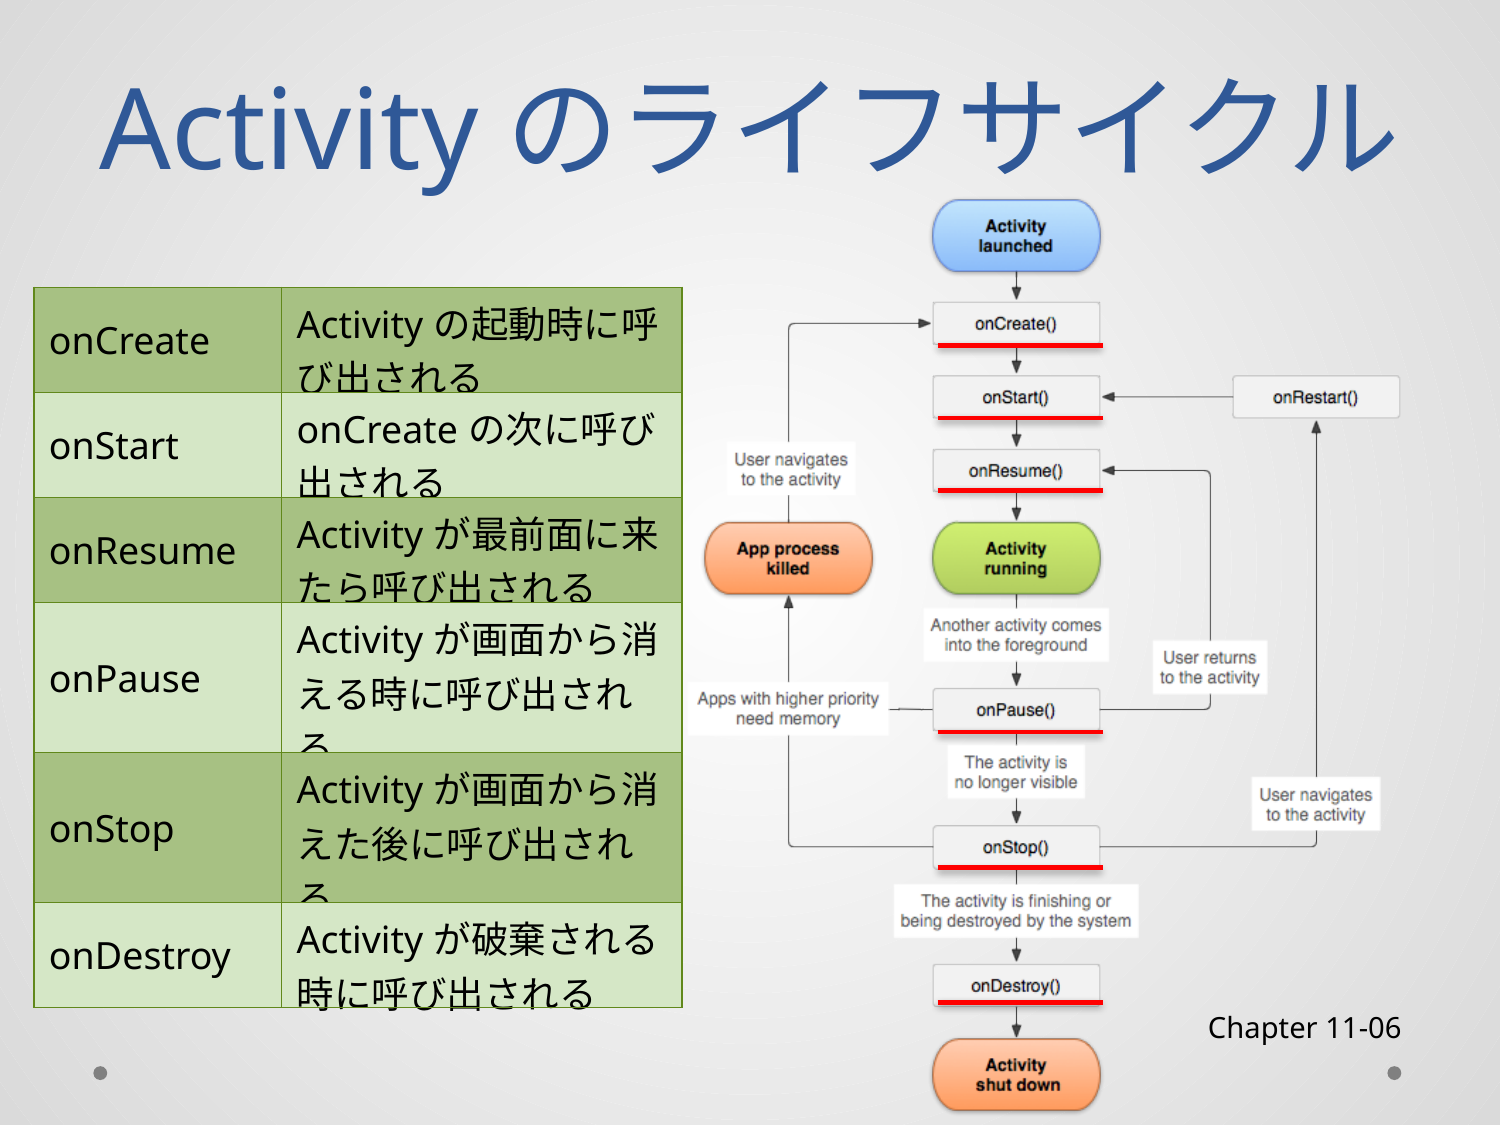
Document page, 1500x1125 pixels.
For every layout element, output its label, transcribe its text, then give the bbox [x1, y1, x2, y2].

table_header Activityの起動時に呼び出される [282, 288, 676, 392]
table_cell onCreateの次に呼び出される [282, 393, 676, 497]
picture [681, 187, 1408, 1125]
table_cell Activityが画面から消えた後に呼び出される [282, 753, 676, 902]
table_header onCreate [35, 288, 281, 392]
title Activityのライフサイクル [75, 0, 1425, 263]
table_cell onDestroy [35, 903, 281, 1007]
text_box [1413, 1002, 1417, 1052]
table_cell onStop [35, 753, 281, 902]
table_cell onResume [35, 498, 281, 602]
table_cell onPause [35, 603, 281, 752]
table_cell Activityが画面から消える時に呼び出される [282, 603, 676, 752]
table_cell onStart [35, 393, 281, 497]
table_cell Activityが破棄される時に呼び出される [282, 903, 676, 1007]
table_cell Activityが最前面に来たら呼び出される [282, 498, 676, 602]
